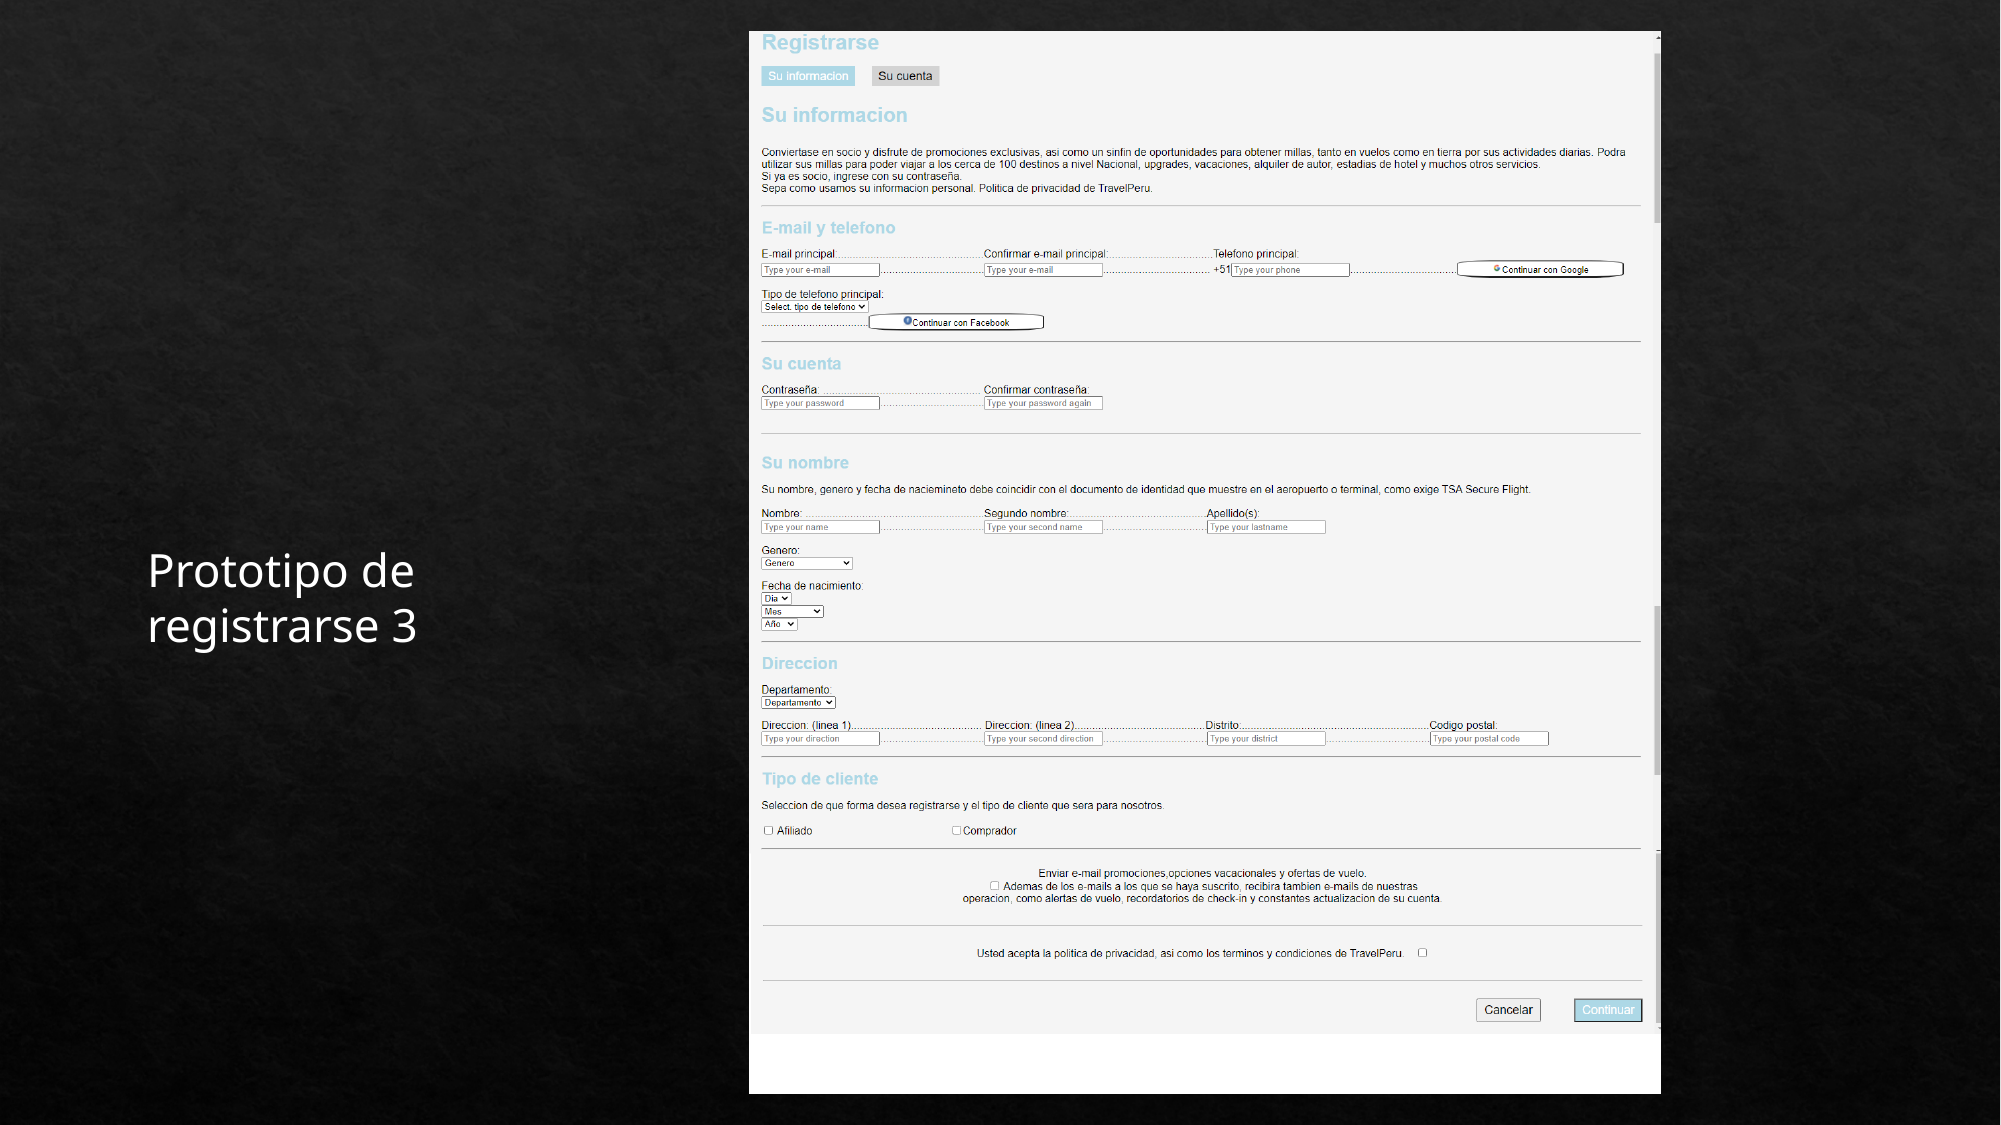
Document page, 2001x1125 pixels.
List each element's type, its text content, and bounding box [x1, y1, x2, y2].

text_box Prototipo de registrarse 3 [132, 526, 671, 667]
picture [0, 0, 2001, 1125]
